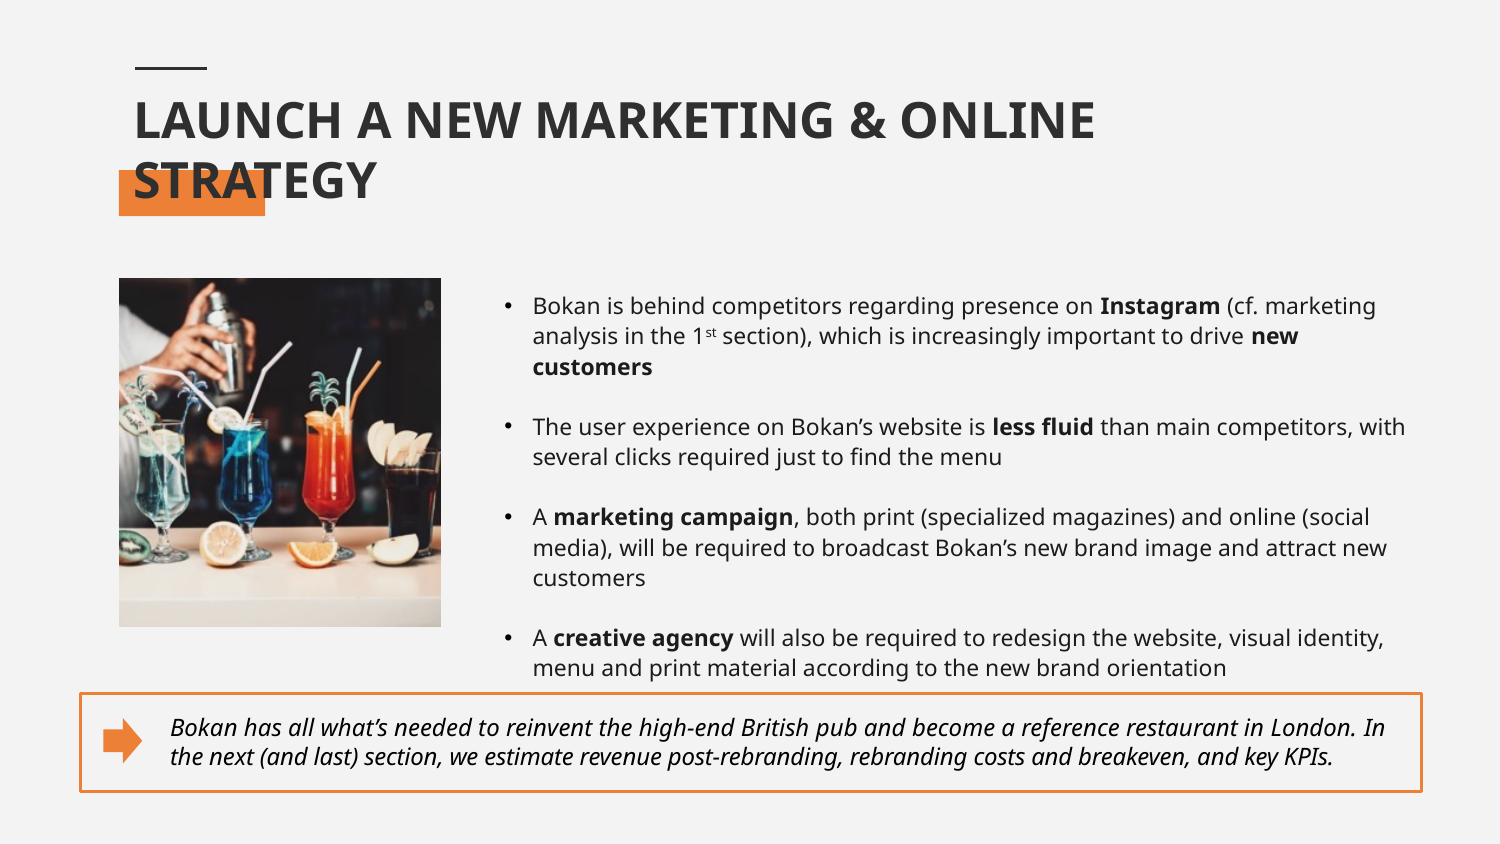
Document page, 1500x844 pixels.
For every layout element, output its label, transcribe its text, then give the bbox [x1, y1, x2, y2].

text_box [80, 693, 1422, 792]
text_box LAUNCH A NEW MARKETING & ONLINE STRATEGY [118, 73, 1246, 196]
text_box Bokan is behind competitors regarding presence on Instagram (cf. marketing analysis in the 1st section), which is increasingly important to drive new customers The user experience on Bokan’s website is less fluid than main competitors, with several clicks required just to find the menu A marketing campaign, both print (specialized magazines) and online (social media), will be required to broadcast Bokan’s new brand image and attract new customers A creative agency will also be required to redesign the website, visual identity, menu and print material according to the new brand orientation [489, 281, 1435, 689]
picture [119, 278, 442, 627]
